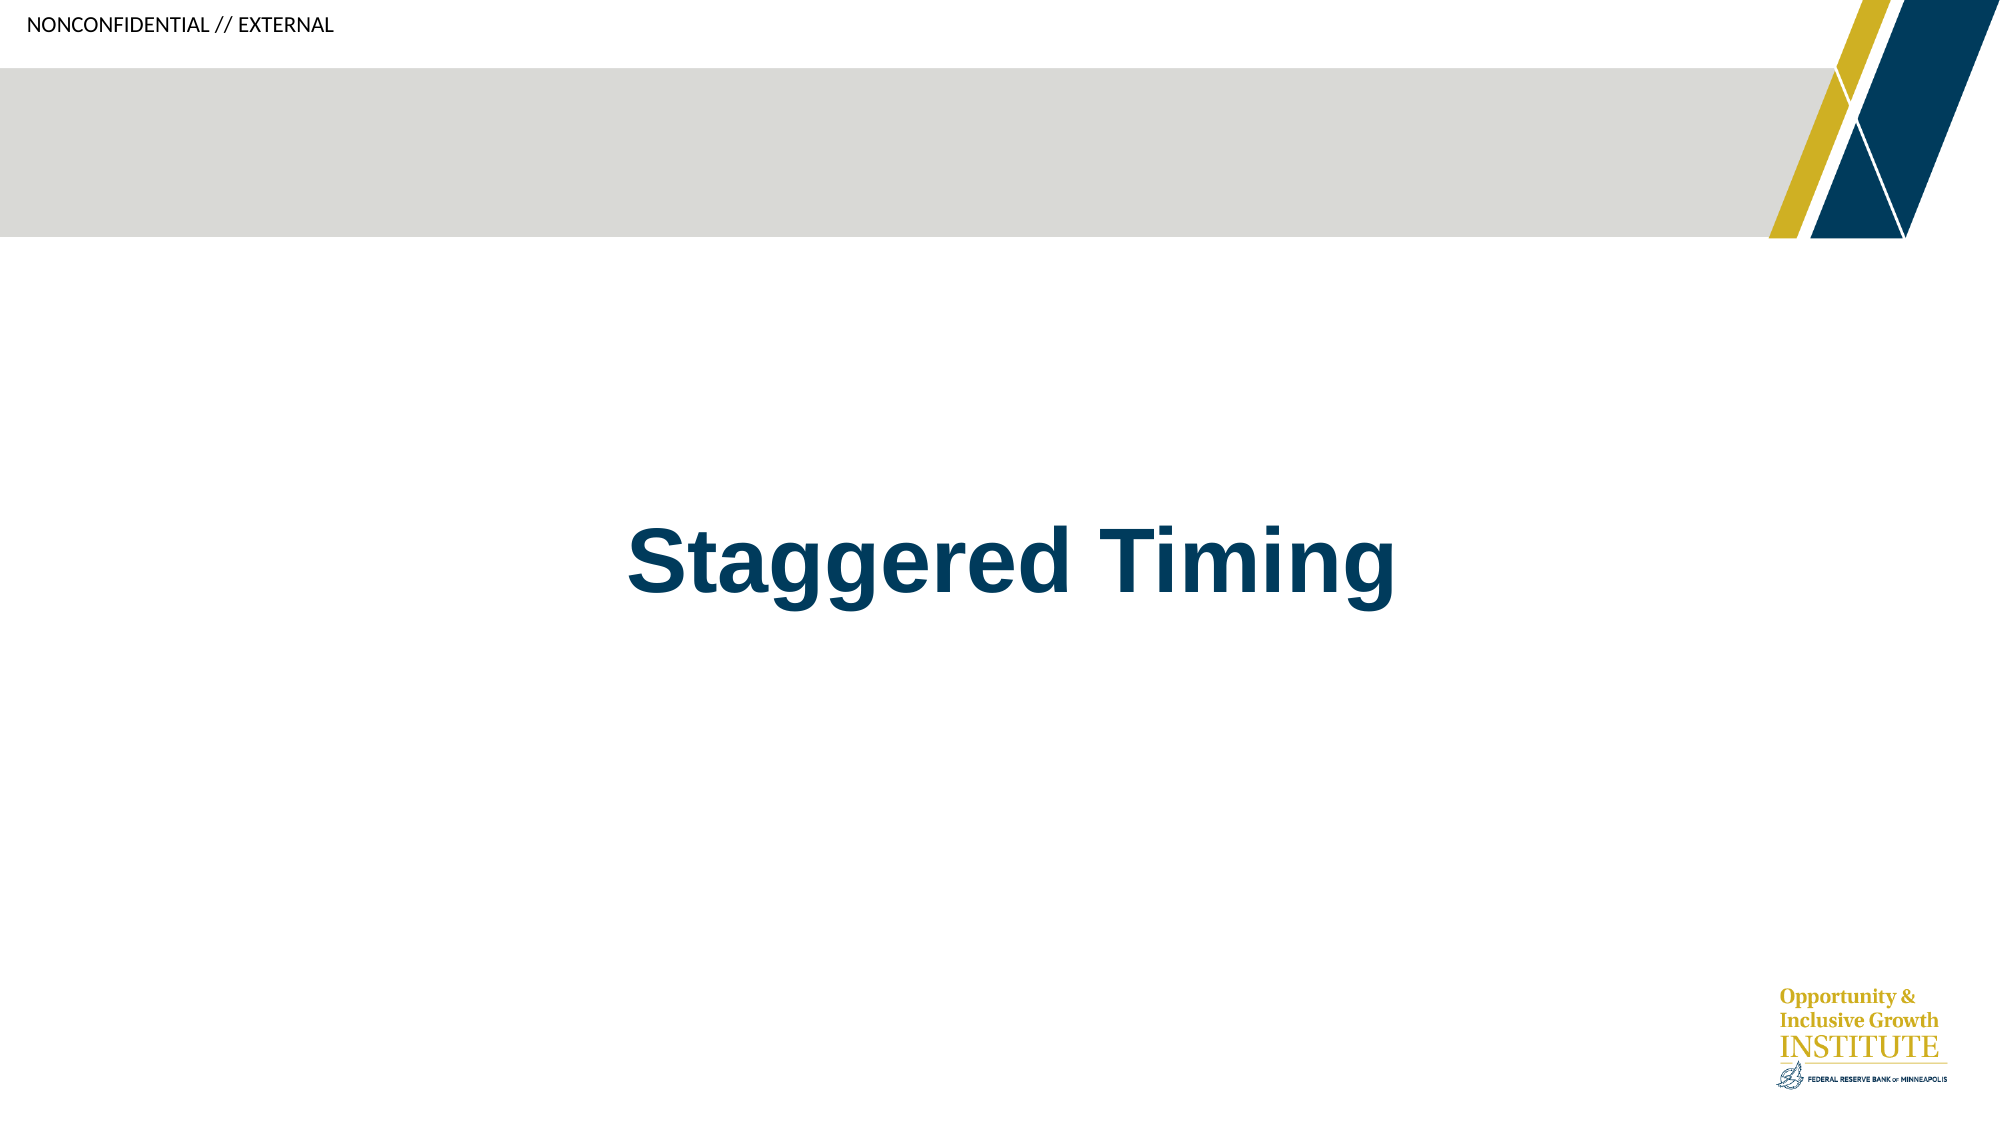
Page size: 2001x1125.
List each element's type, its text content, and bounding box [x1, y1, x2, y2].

picture [0, 0, 2001, 1125]
title Staggered Timing [150, 453, 1875, 672]
